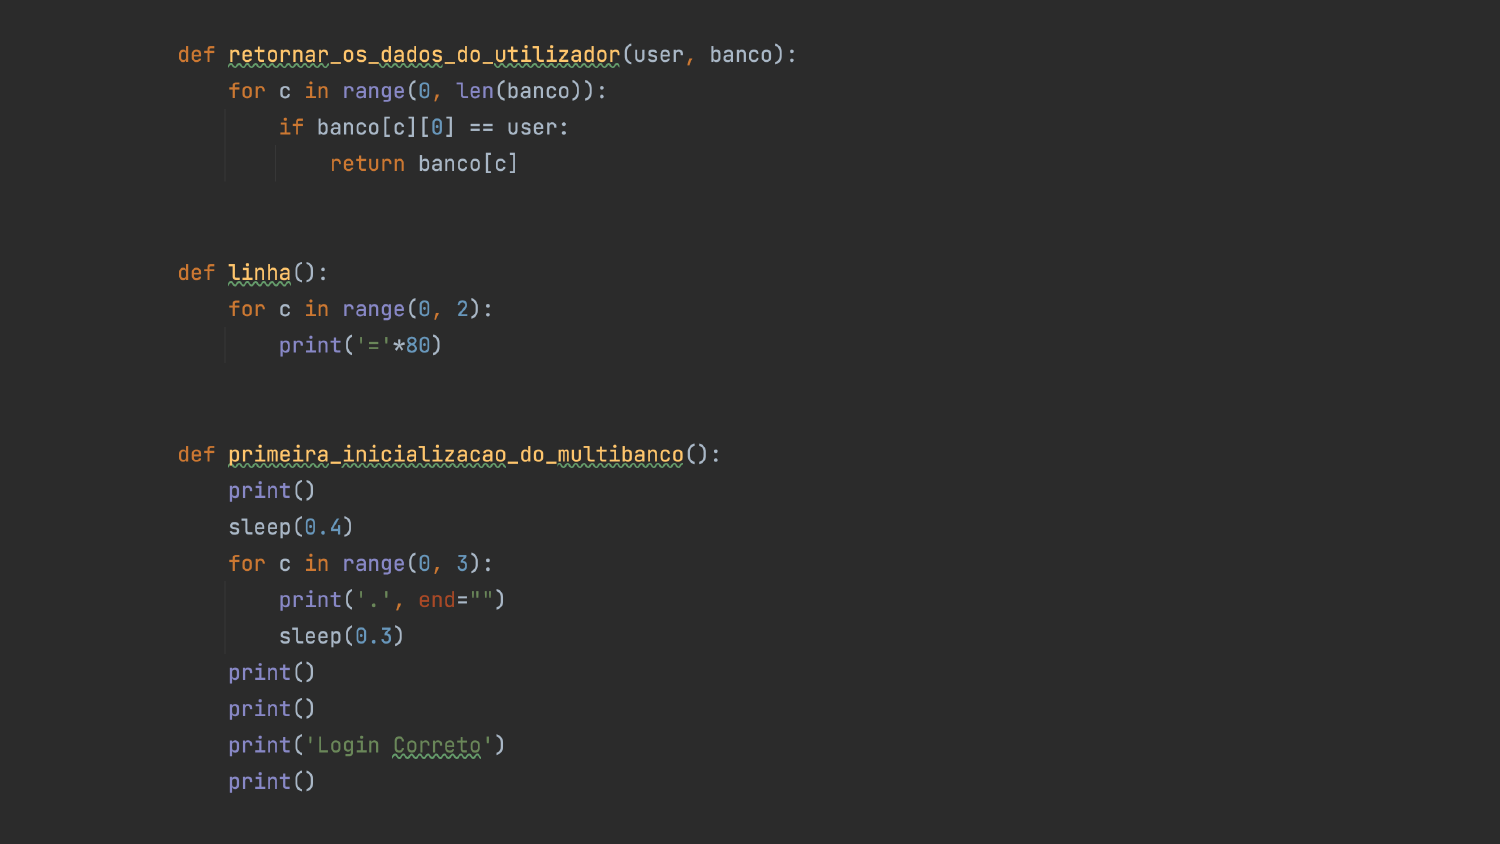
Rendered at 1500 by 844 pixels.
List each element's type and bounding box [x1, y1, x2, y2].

picture [176, 24, 983, 819]
